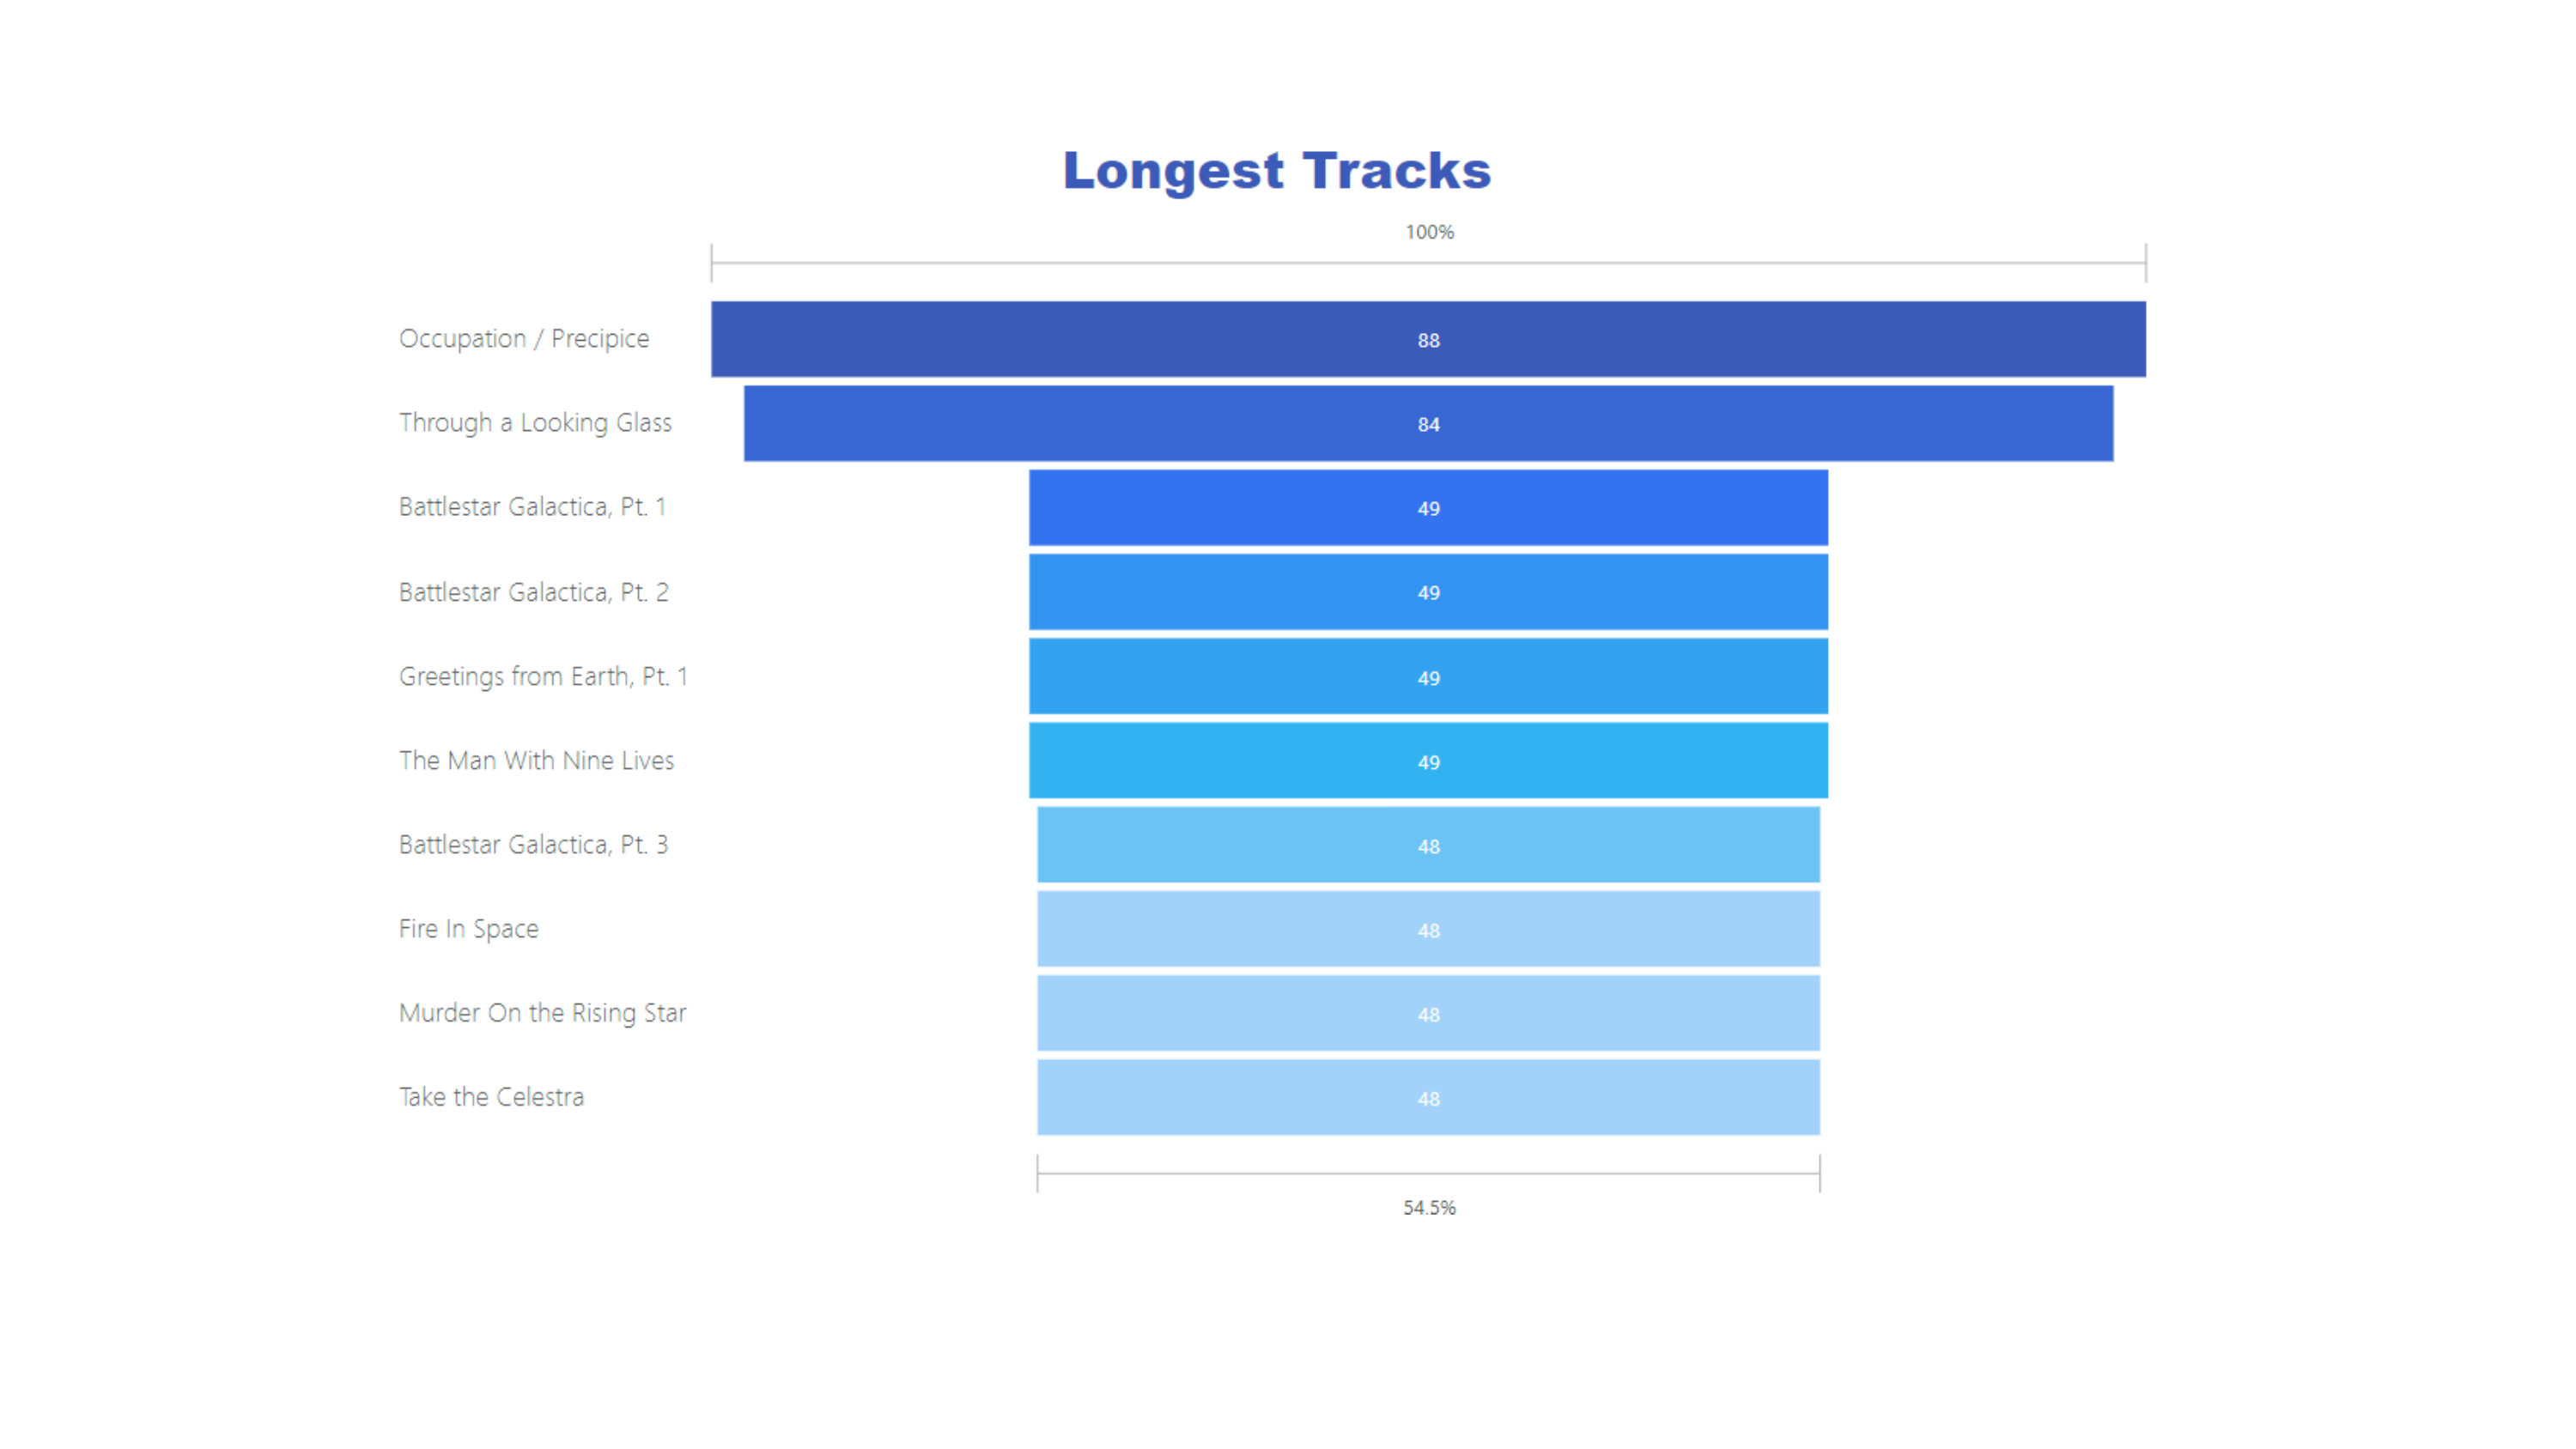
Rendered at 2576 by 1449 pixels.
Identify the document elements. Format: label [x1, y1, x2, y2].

text_box [305, 144, 2251, 1215]
